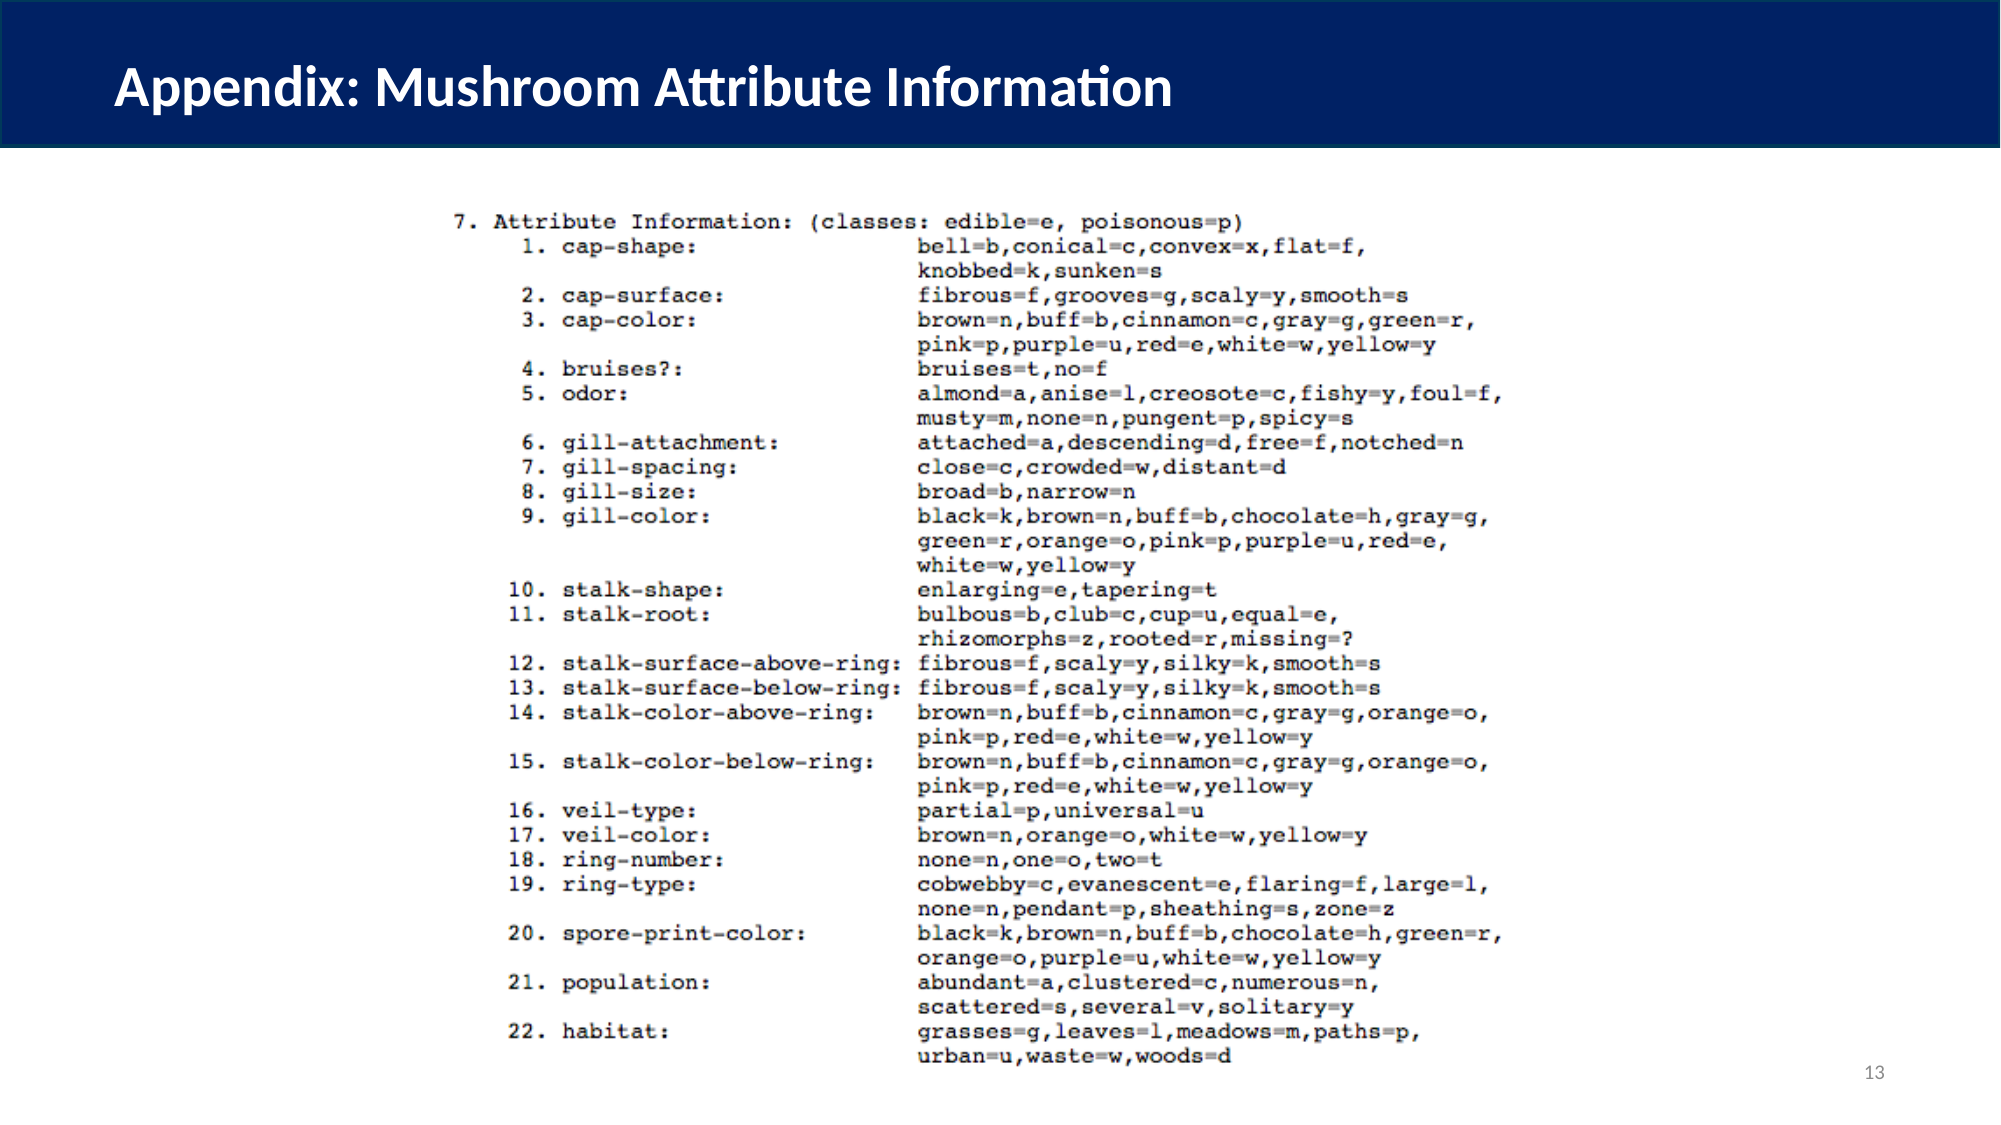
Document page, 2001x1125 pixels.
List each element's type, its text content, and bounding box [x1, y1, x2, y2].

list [446, 199, 1554, 1084]
slide_number 13 [1666, 1040, 1900, 1101]
title Appendix: Mushroom Attribute Information [99, 19, 1900, 146]
